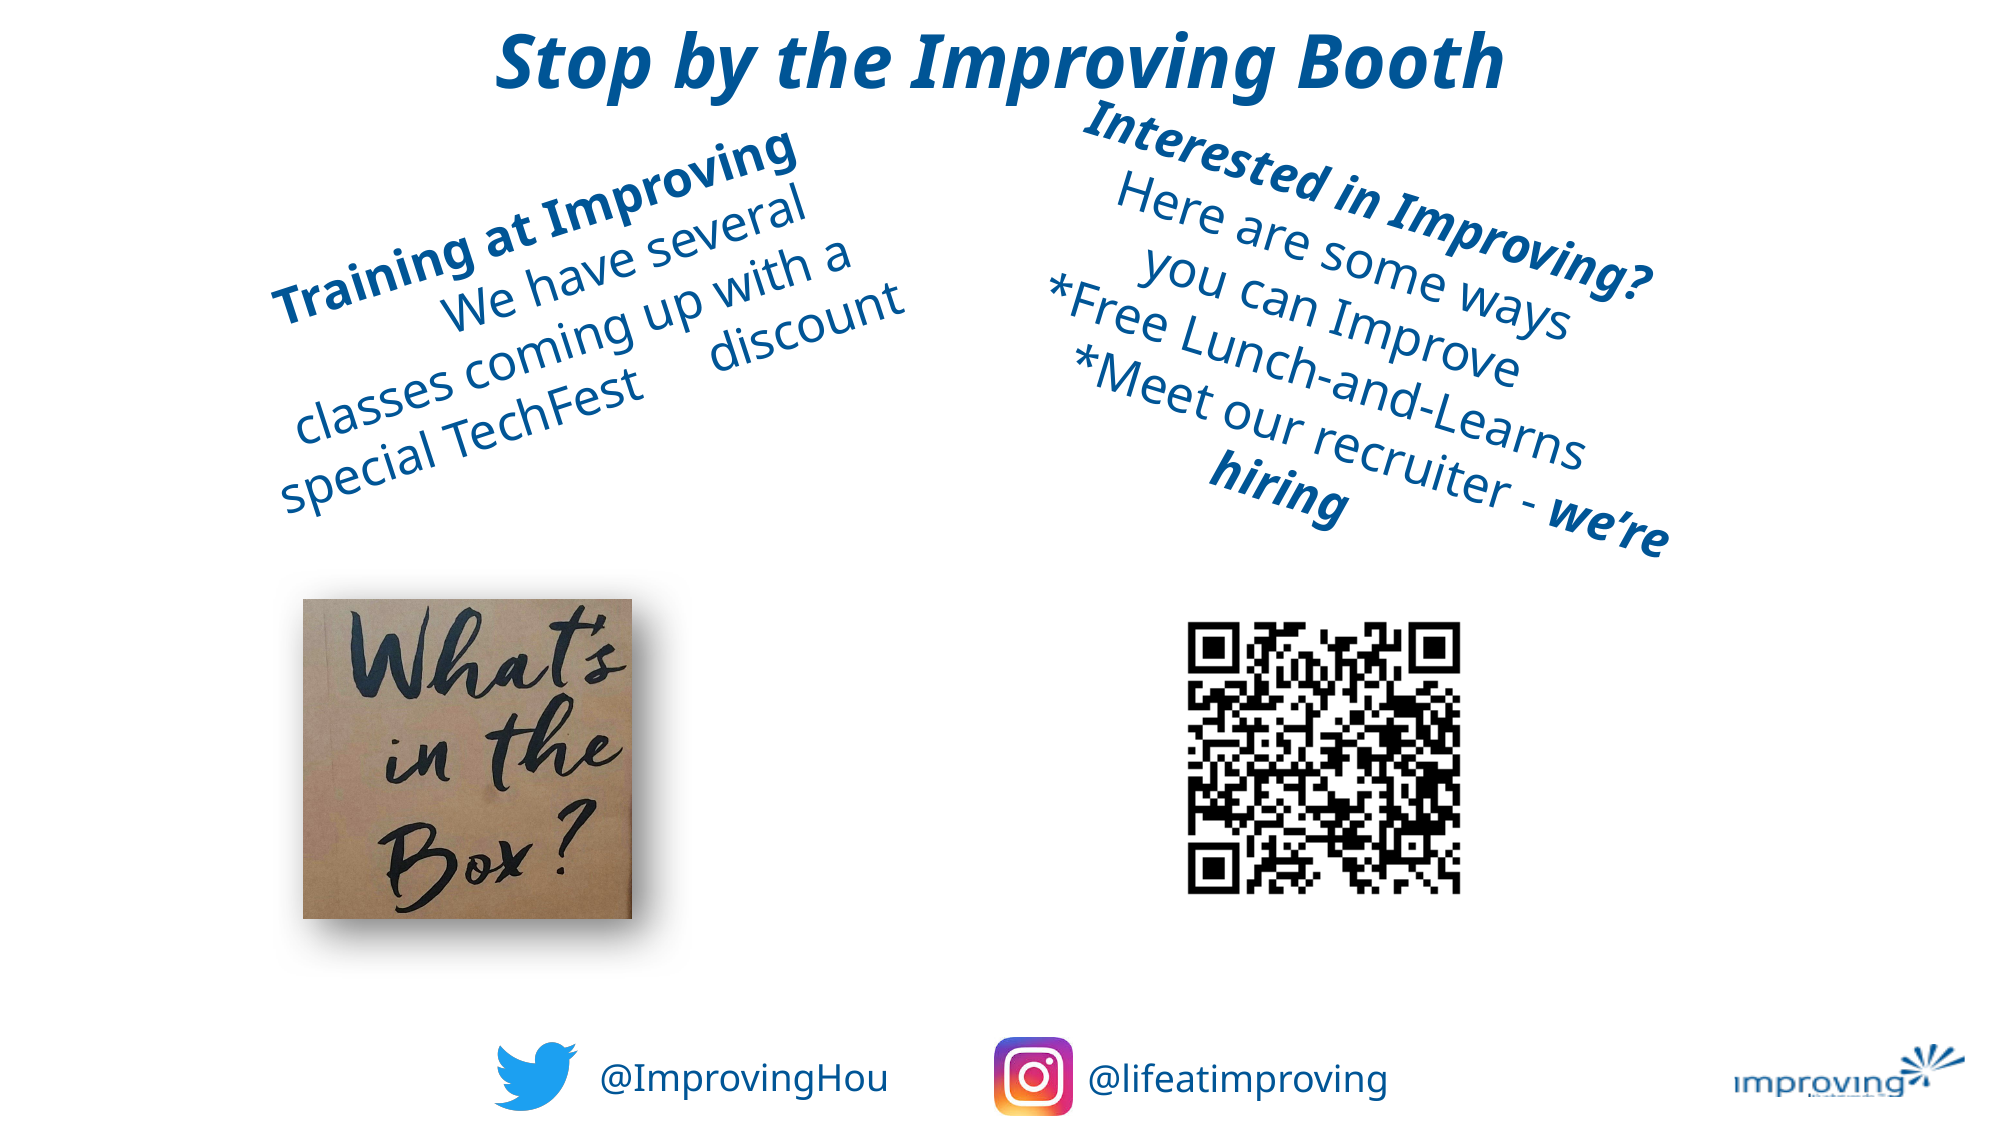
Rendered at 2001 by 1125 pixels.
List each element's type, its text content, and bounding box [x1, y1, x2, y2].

picture [994, 1037, 1074, 1116]
title Stop by the Improving Booth [285, 6, 1717, 114]
picture [1178, 612, 1472, 906]
text_box Training at Improving We have several classes coming up with a special TechFest discount [181, 76, 890, 542]
picture [302, 599, 632, 919]
text_box @lifeatimproving [1078, 1047, 1410, 1108]
picture [494, 1042, 579, 1111]
text_box Interested in Improving? Here are some ways you can Improve *Free Lunch-and-Learns *Meet our recruiter - we’re hiring [821, 25, 1830, 659]
text_box @ImprovingHou [584, 1046, 922, 1106]
